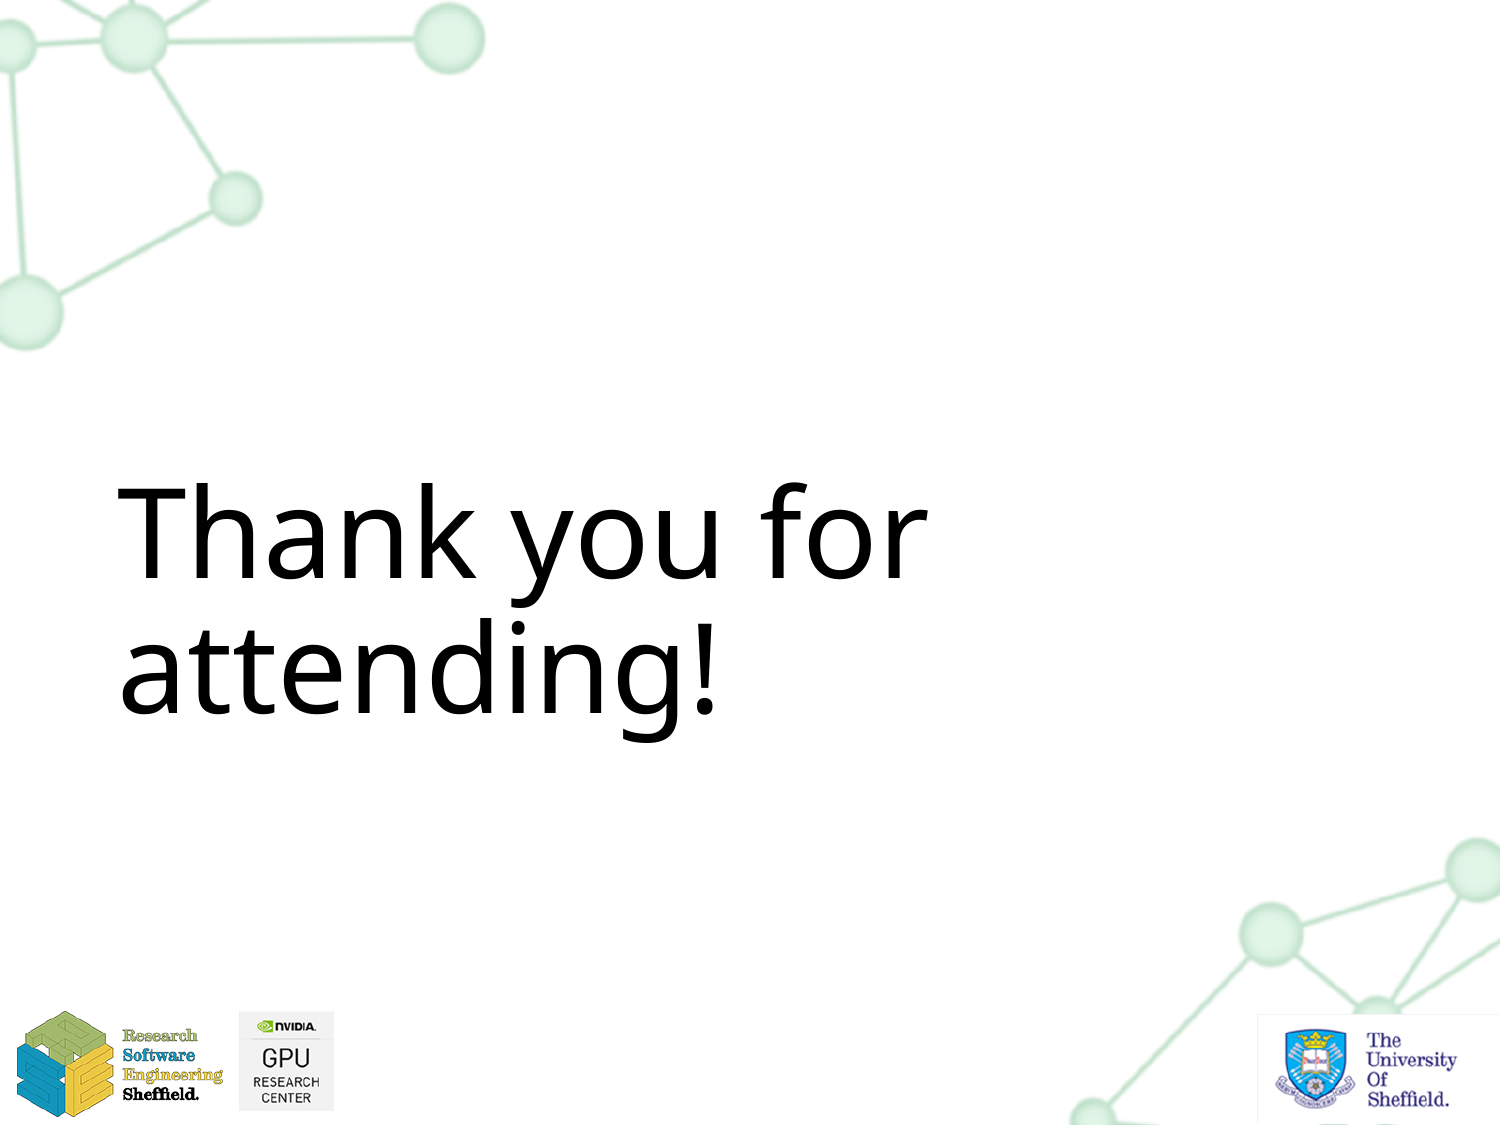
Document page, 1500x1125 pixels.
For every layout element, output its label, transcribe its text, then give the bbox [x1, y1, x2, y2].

title Thank you for attending! [102, 280, 1397, 749]
picture [0, 0, 1500, 1125]
